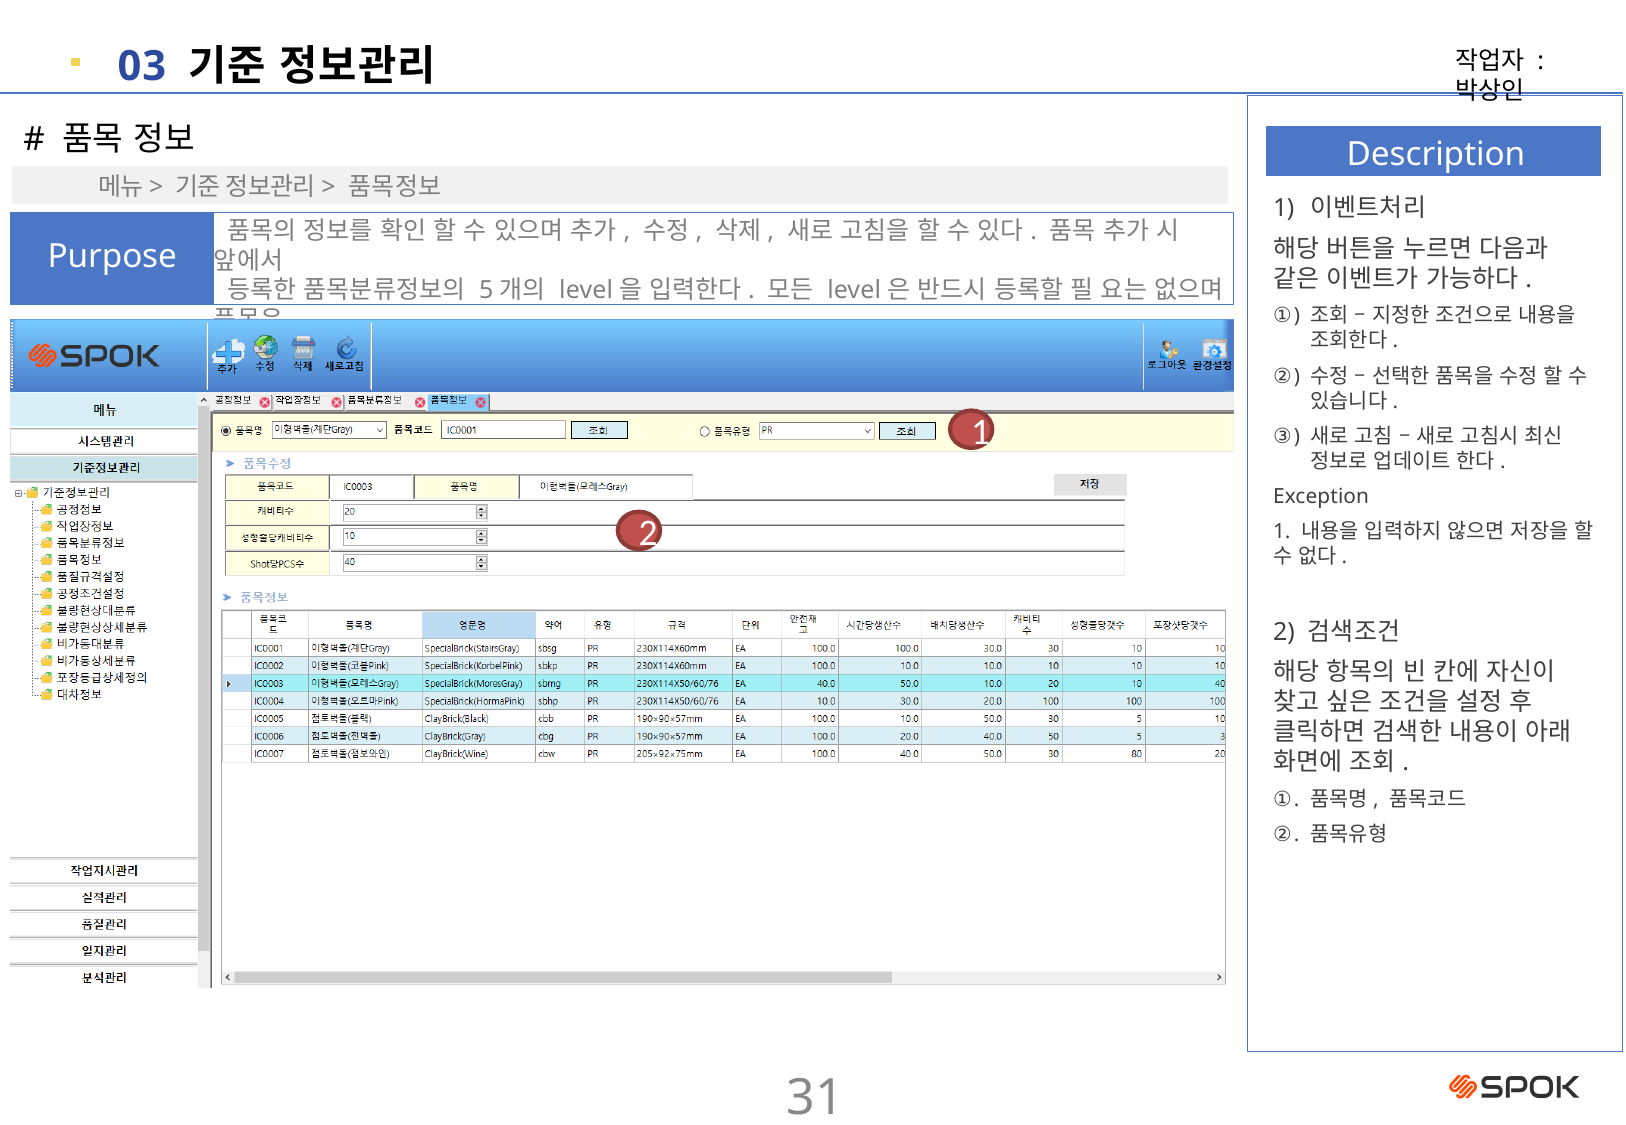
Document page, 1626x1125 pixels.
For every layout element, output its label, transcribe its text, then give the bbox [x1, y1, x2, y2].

picture [1449, 1060, 1610, 1114]
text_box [0, 92, 1623, 1052]
picture [10, 318, 1234, 988]
text_box 작업자 : 박상인 [1440, 37, 1625, 94]
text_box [71, 36, 451, 90]
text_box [11, 166, 1229, 205]
slide_number 31 [483, 1064, 1142, 1125]
